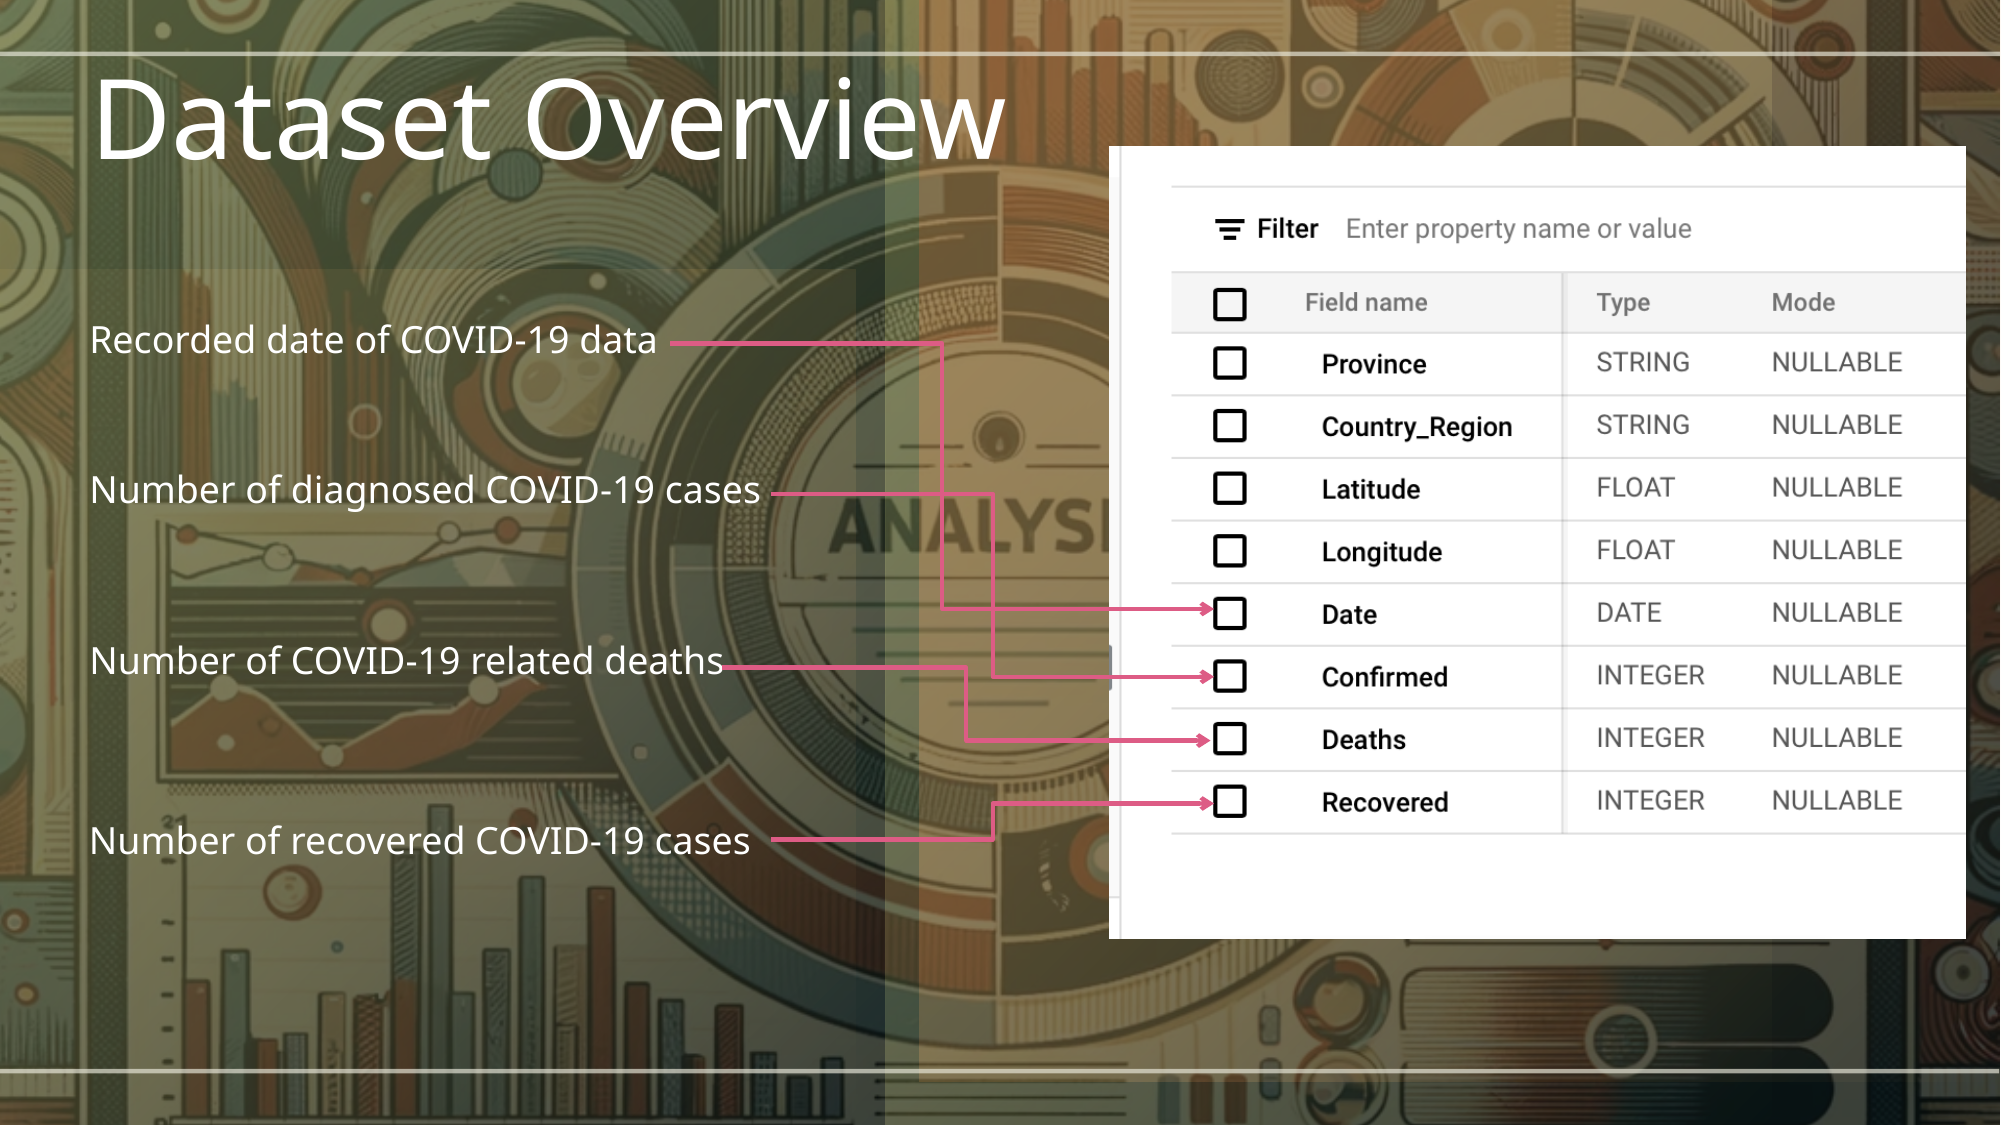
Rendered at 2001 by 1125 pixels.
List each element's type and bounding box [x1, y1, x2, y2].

list [0, 54, 2000, 1070]
text_box [771, 803, 1215, 840]
text_box [771, 493, 1215, 677]
list [0, 1072, 2000, 1125]
picture [1109, 146, 1966, 939]
list [0, 0, 2000, 53]
text_box [722, 667, 1211, 741]
text_box [670, 343, 1215, 610]
